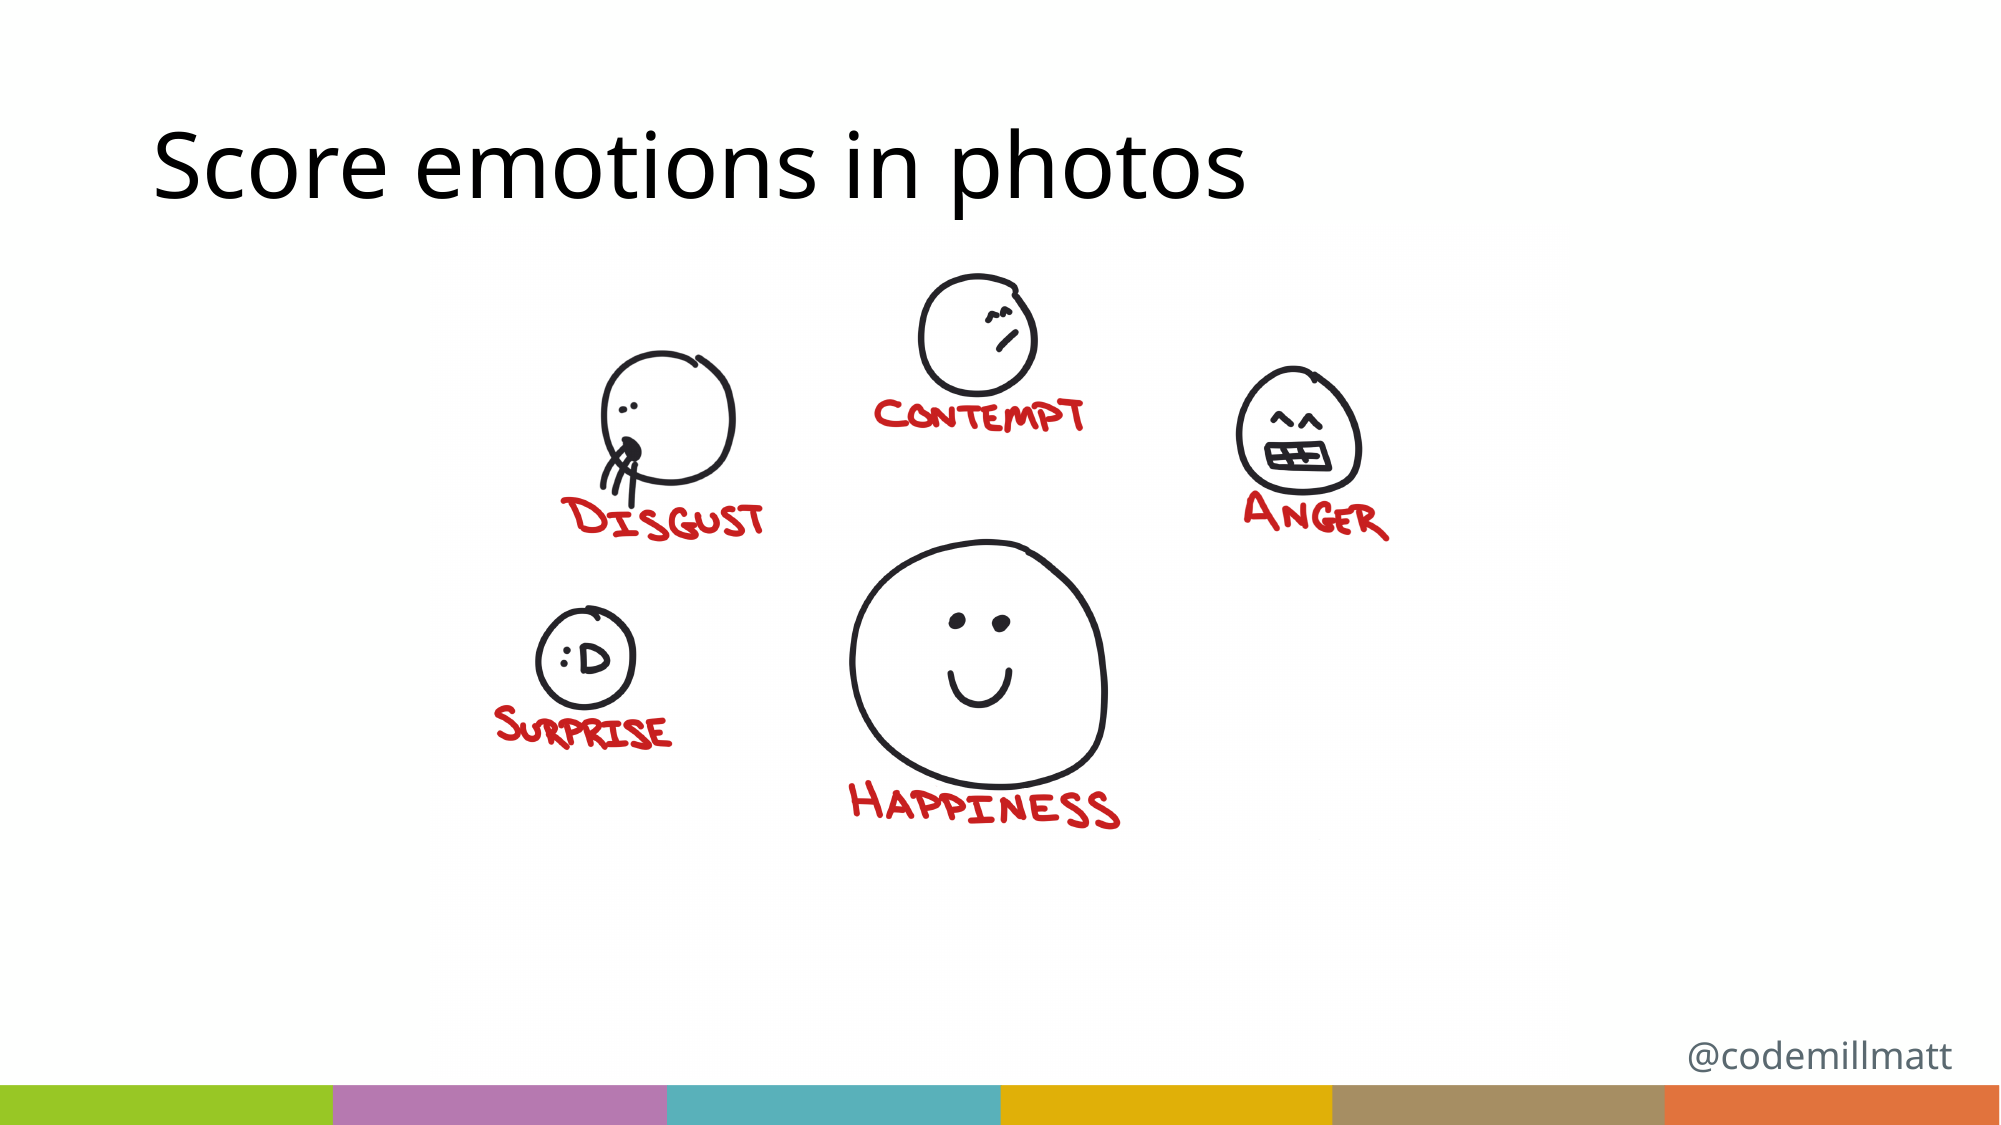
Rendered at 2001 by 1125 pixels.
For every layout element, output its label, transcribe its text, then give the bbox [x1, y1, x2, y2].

picture [430, 224, 1570, 1079]
title Score emotions in photos [137, 59, 1863, 278]
